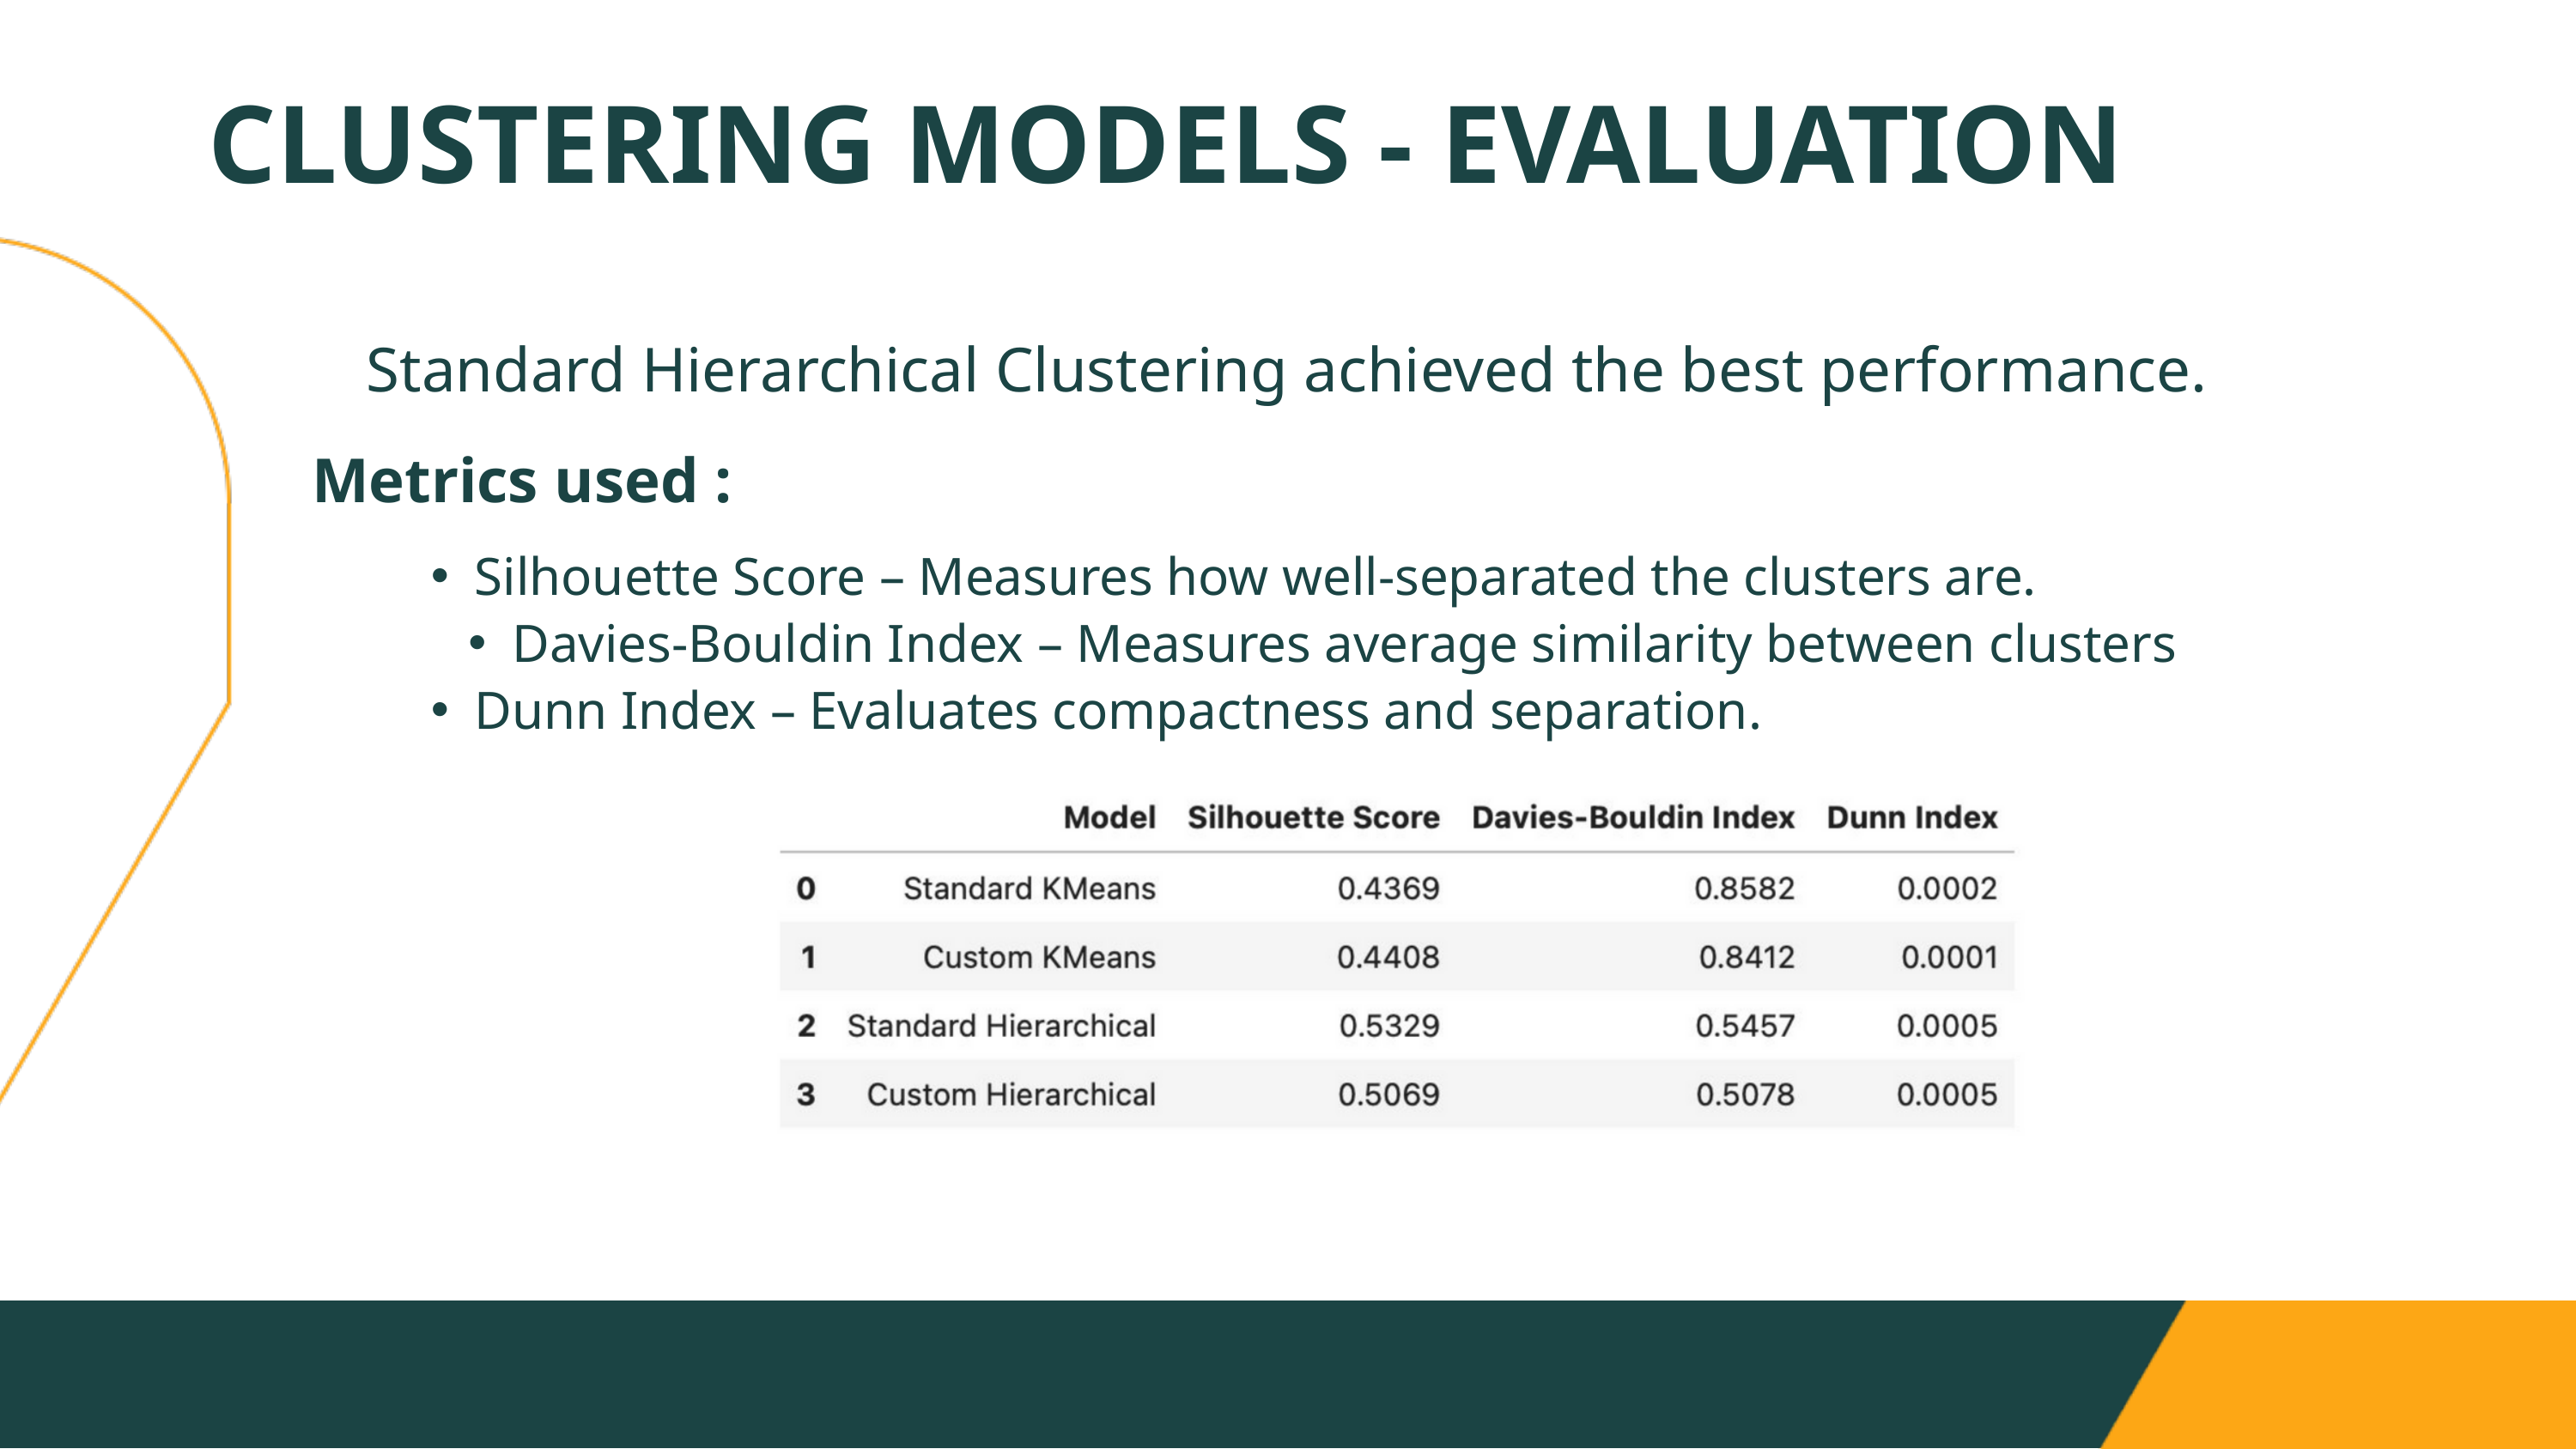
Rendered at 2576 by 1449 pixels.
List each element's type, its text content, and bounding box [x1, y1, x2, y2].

text_box Standard Hierarchical Clustering achieved the best performance. [229, 324, 2347, 404]
text_box [0, 236, 234, 1170]
text_box Metrics used : [311, 435, 733, 515]
text_box [2218, 1300, 2576, 1449]
text_box CLUSTERING MODELS - EVALUATION [208, 87, 2368, 206]
text_box Silhouette Score – Measures how well-separated the clusters are. Davies-Bouldin Index – Measures average similarity between clusters Dunn Index – Evaluates compactness and separation. [386, 471, 2215, 740]
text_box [0, 1300, 2216, 1449]
text_box [775, 785, 2049, 1150]
